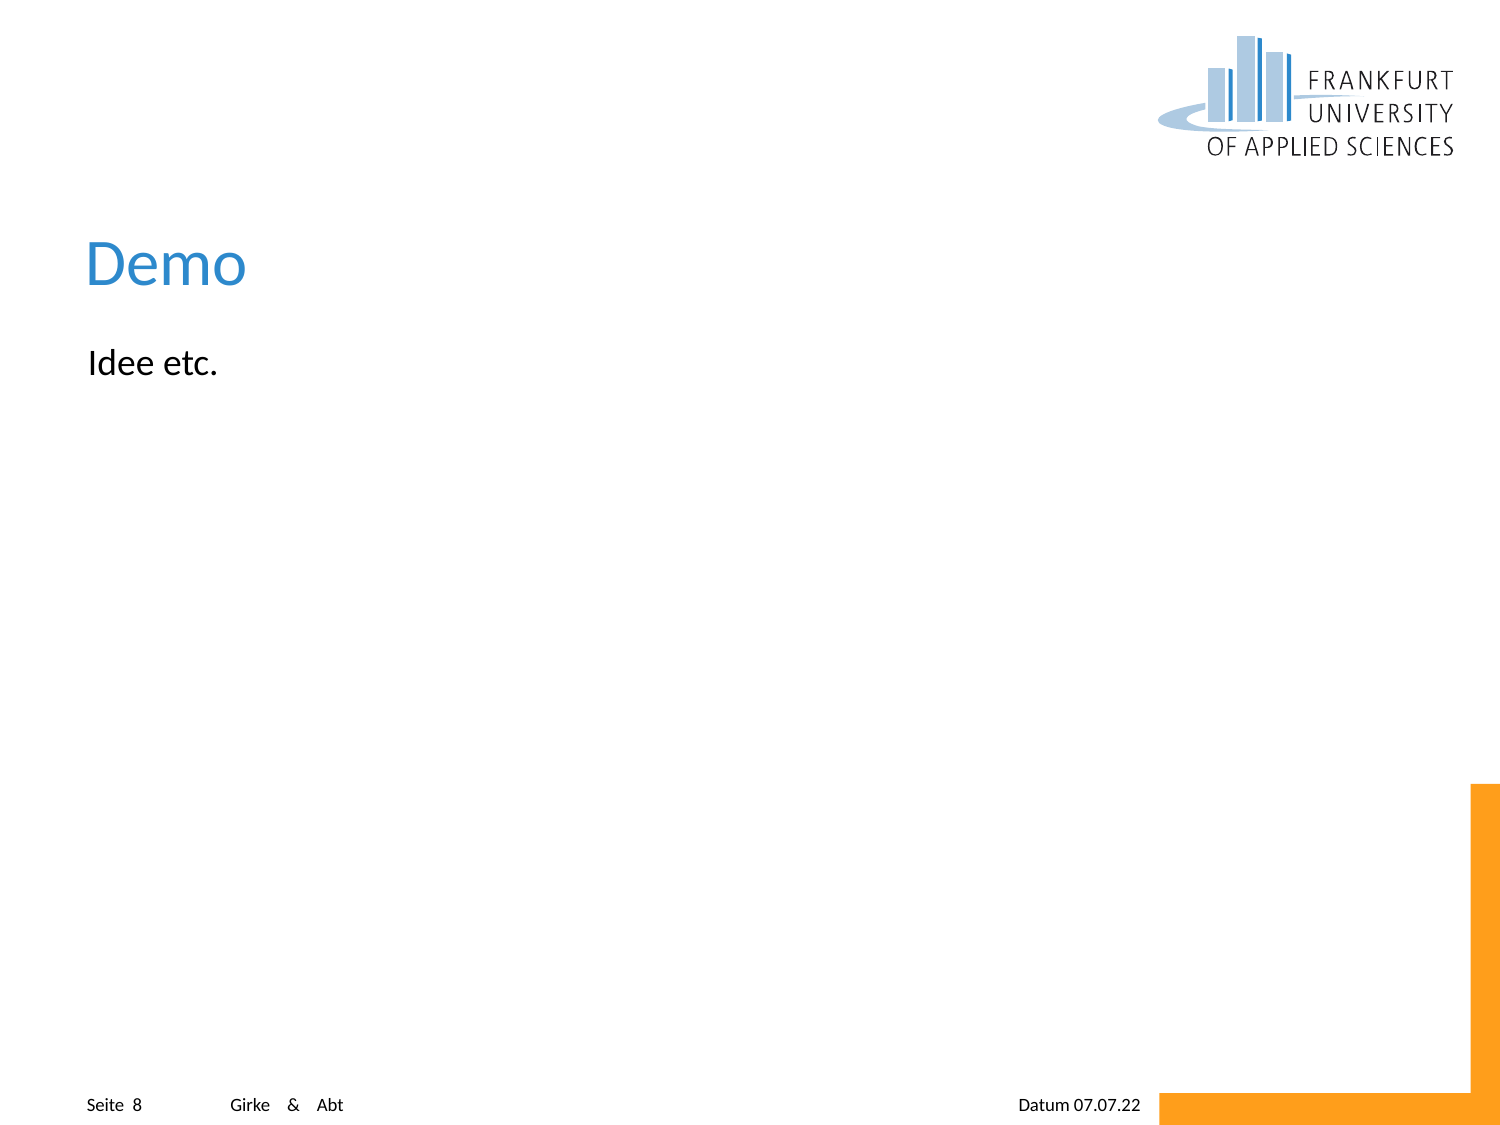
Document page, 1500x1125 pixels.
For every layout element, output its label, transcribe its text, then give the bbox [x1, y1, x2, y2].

footer Datum 07.07.22 [845, 1092, 1141, 1116]
title Demo [85, 189, 1427, 300]
slide_number Girke & Abt [230, 1092, 821, 1116]
slide_number Seite 8 [86, 1092, 144, 1116]
list Idee etc. [87, 338, 1427, 1047]
